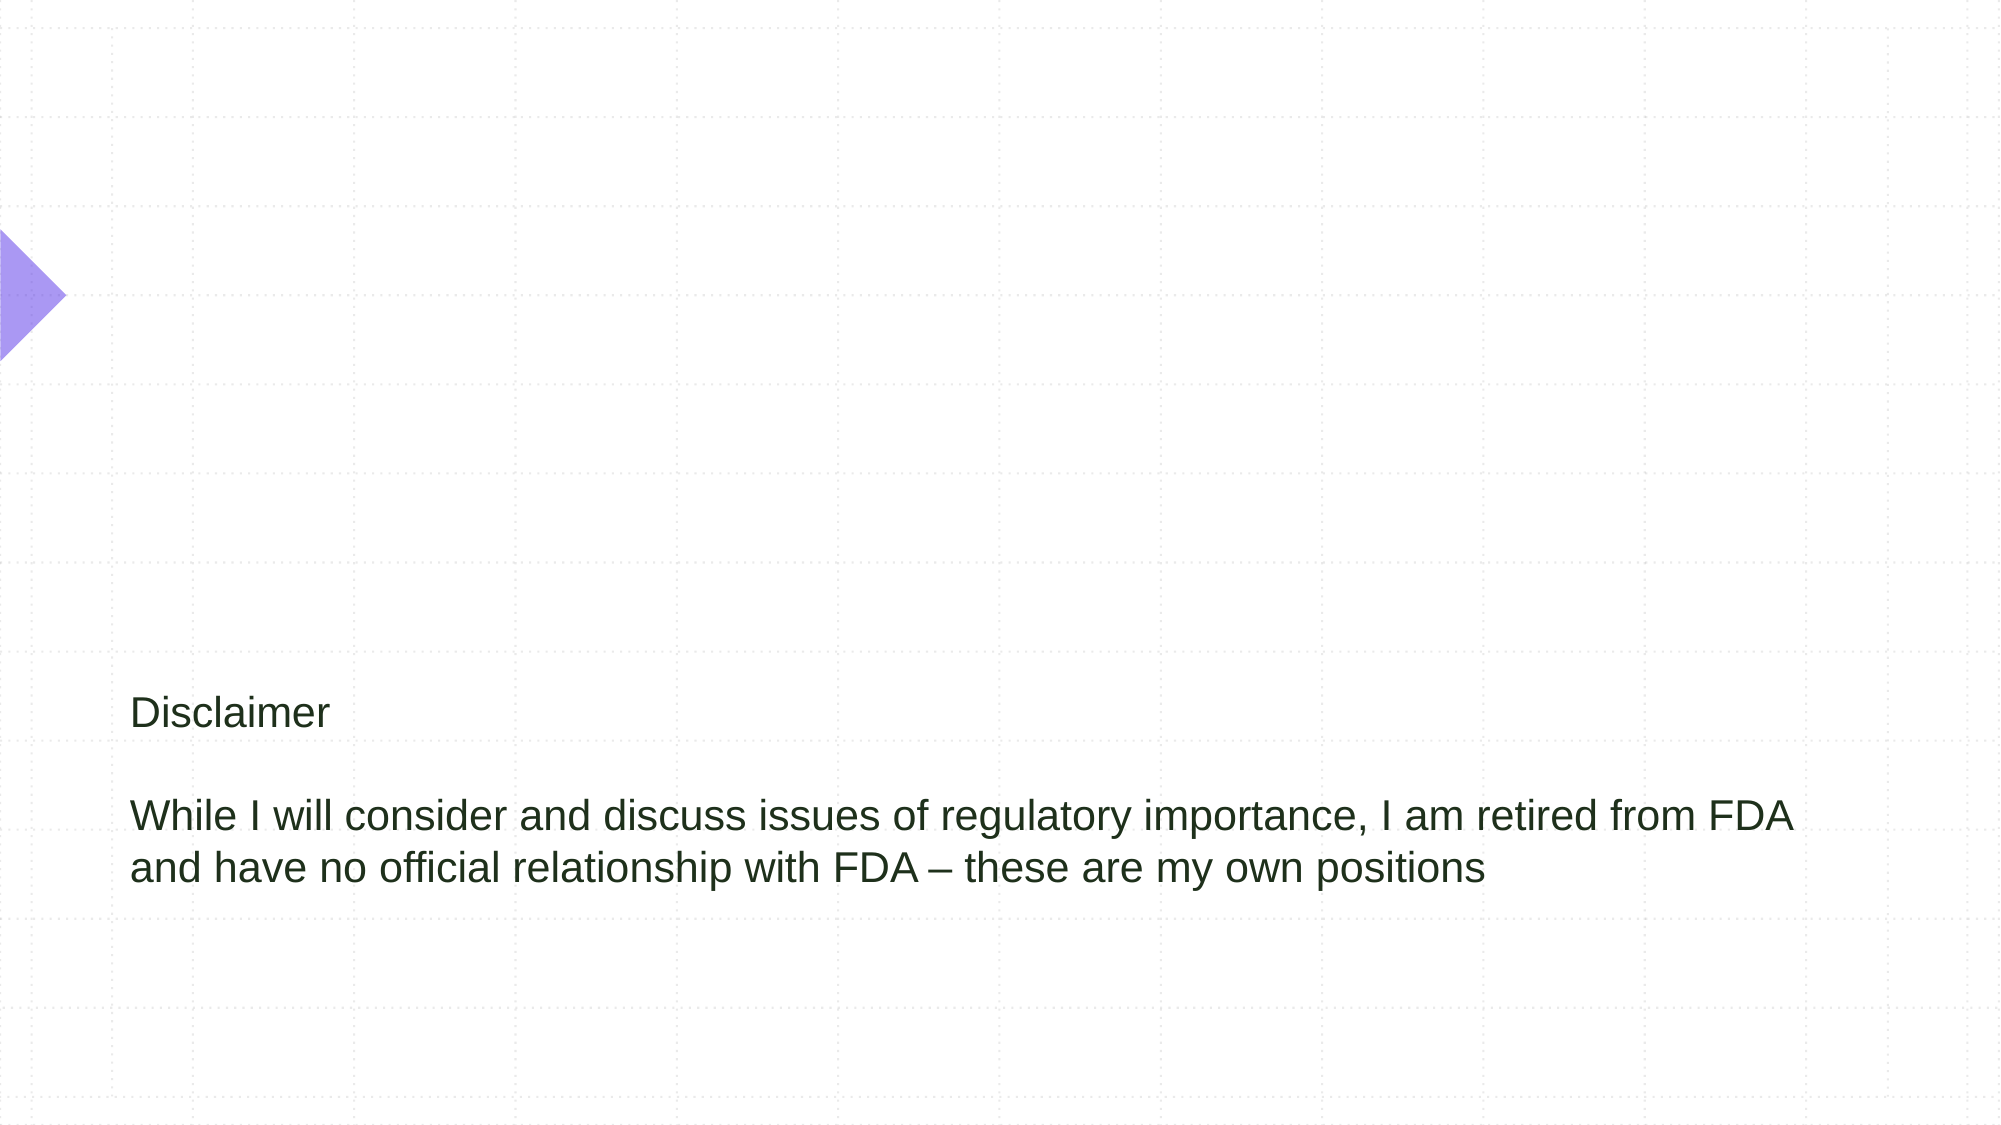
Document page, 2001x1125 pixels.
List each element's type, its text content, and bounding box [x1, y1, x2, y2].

title Disclaimer While I will consider and discuss issues of regulatory importance, I am retired from FDA and have no official relationship with FDA – these are my own positions [115, 668, 1838, 899]
